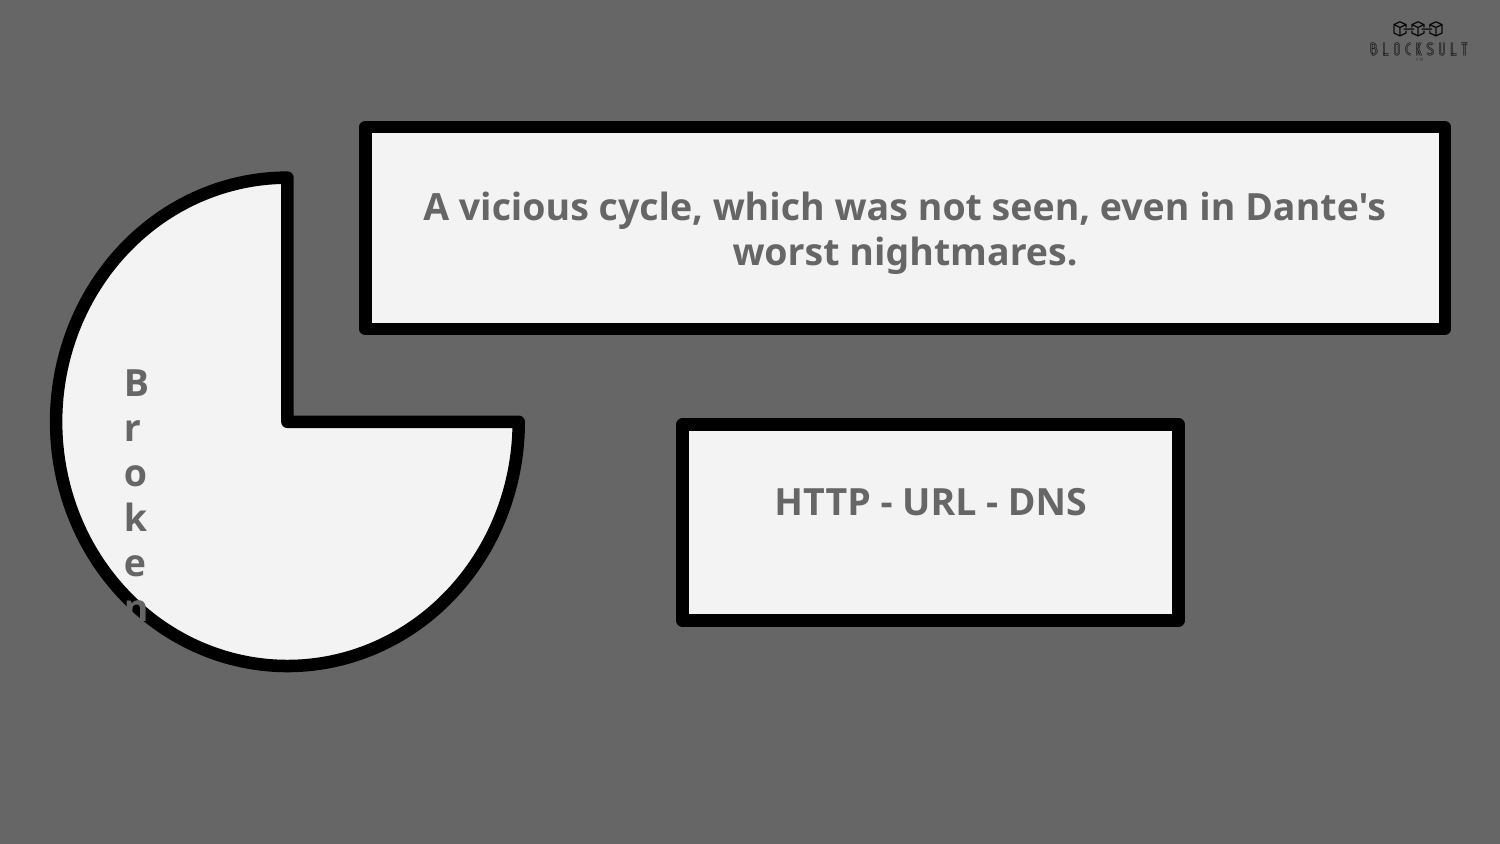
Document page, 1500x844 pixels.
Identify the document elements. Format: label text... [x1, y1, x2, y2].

text_box HTTP - URL - DNS [682, 424, 1179, 621]
picture [1329, 0, 1500, 108]
text_box A vicious cycle, which was not seen, even in Dante's worst nightmares. [365, 127, 1445, 329]
text_box Broken cycles [56, 177, 519, 667]
